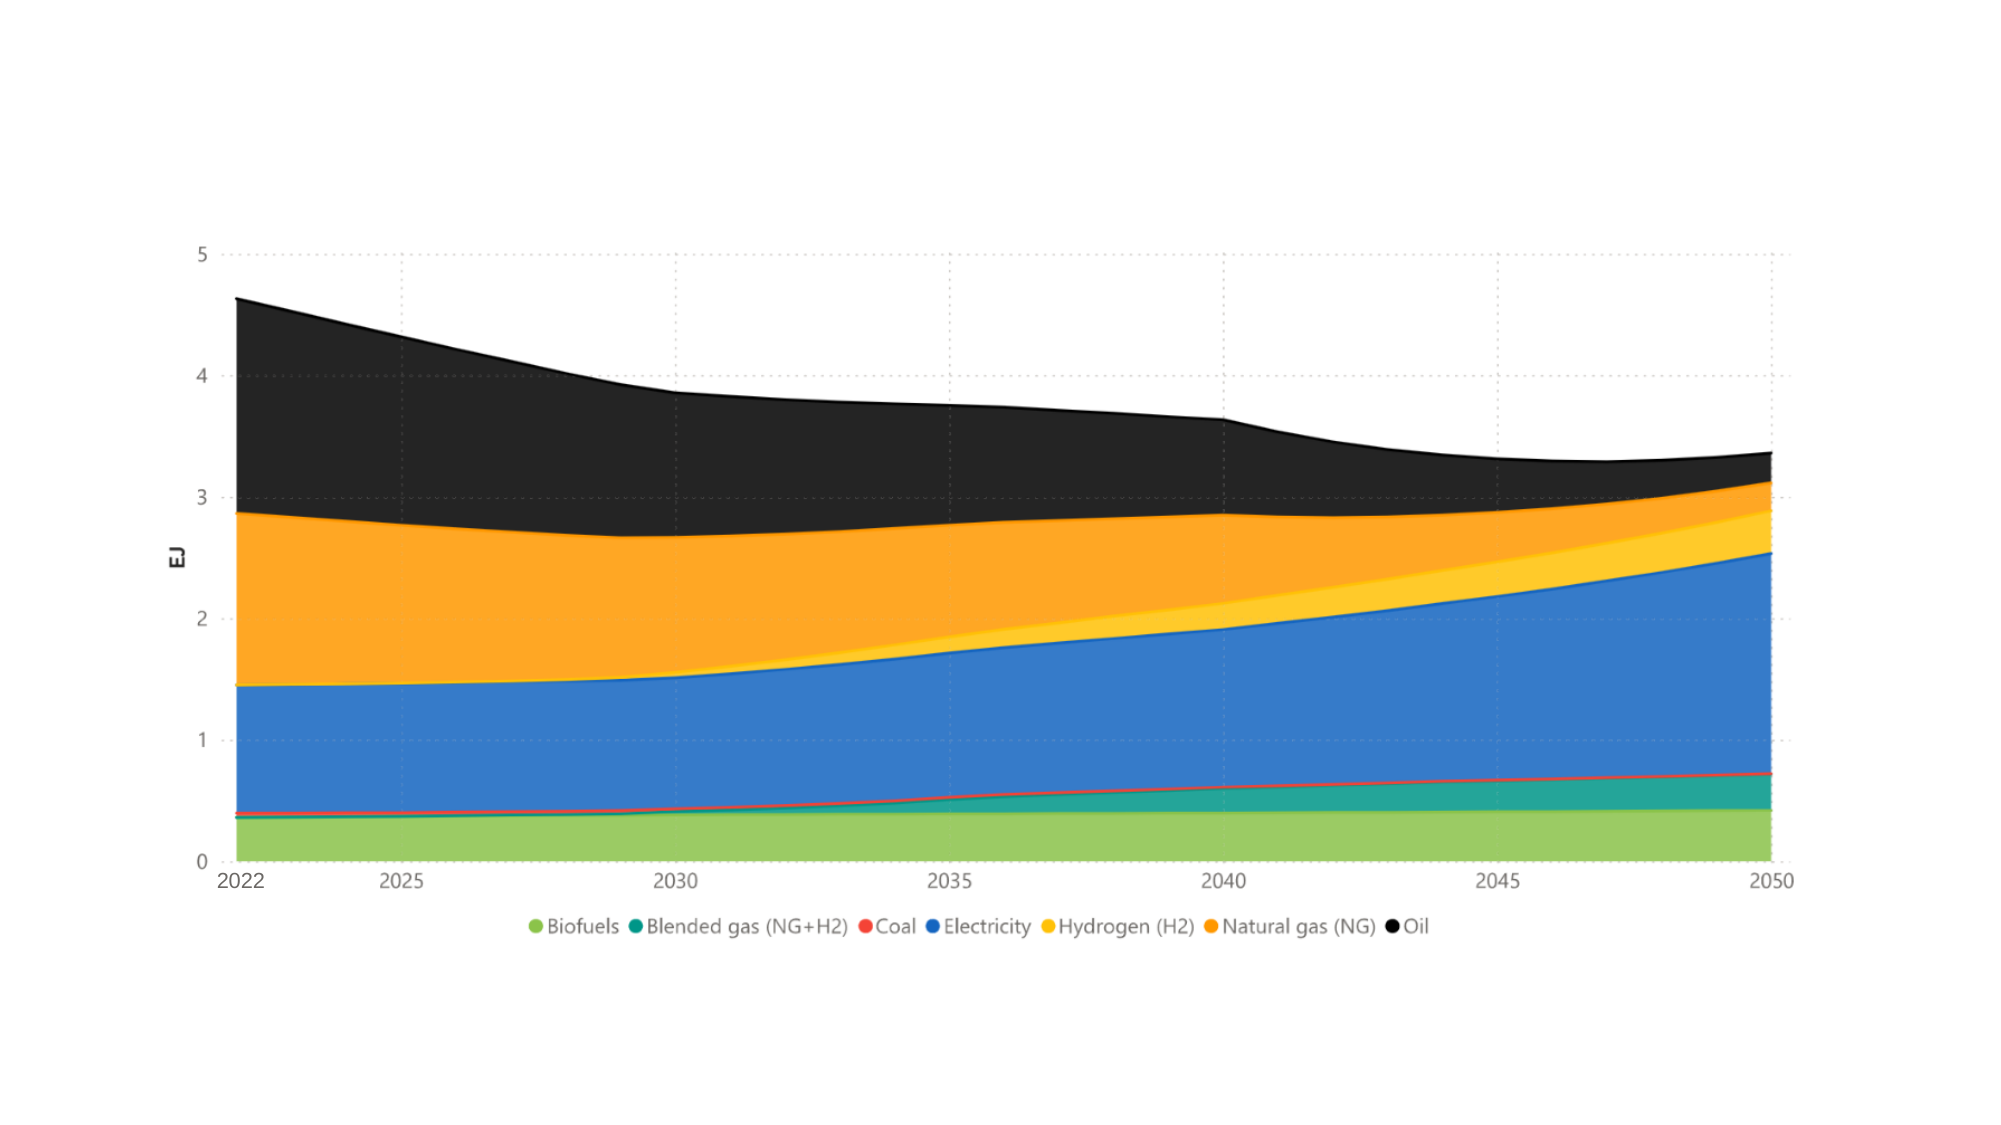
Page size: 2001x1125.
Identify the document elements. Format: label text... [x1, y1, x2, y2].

text_box 2022 [196, 858, 285, 900]
picture [156, 0, 1822, 1125]
